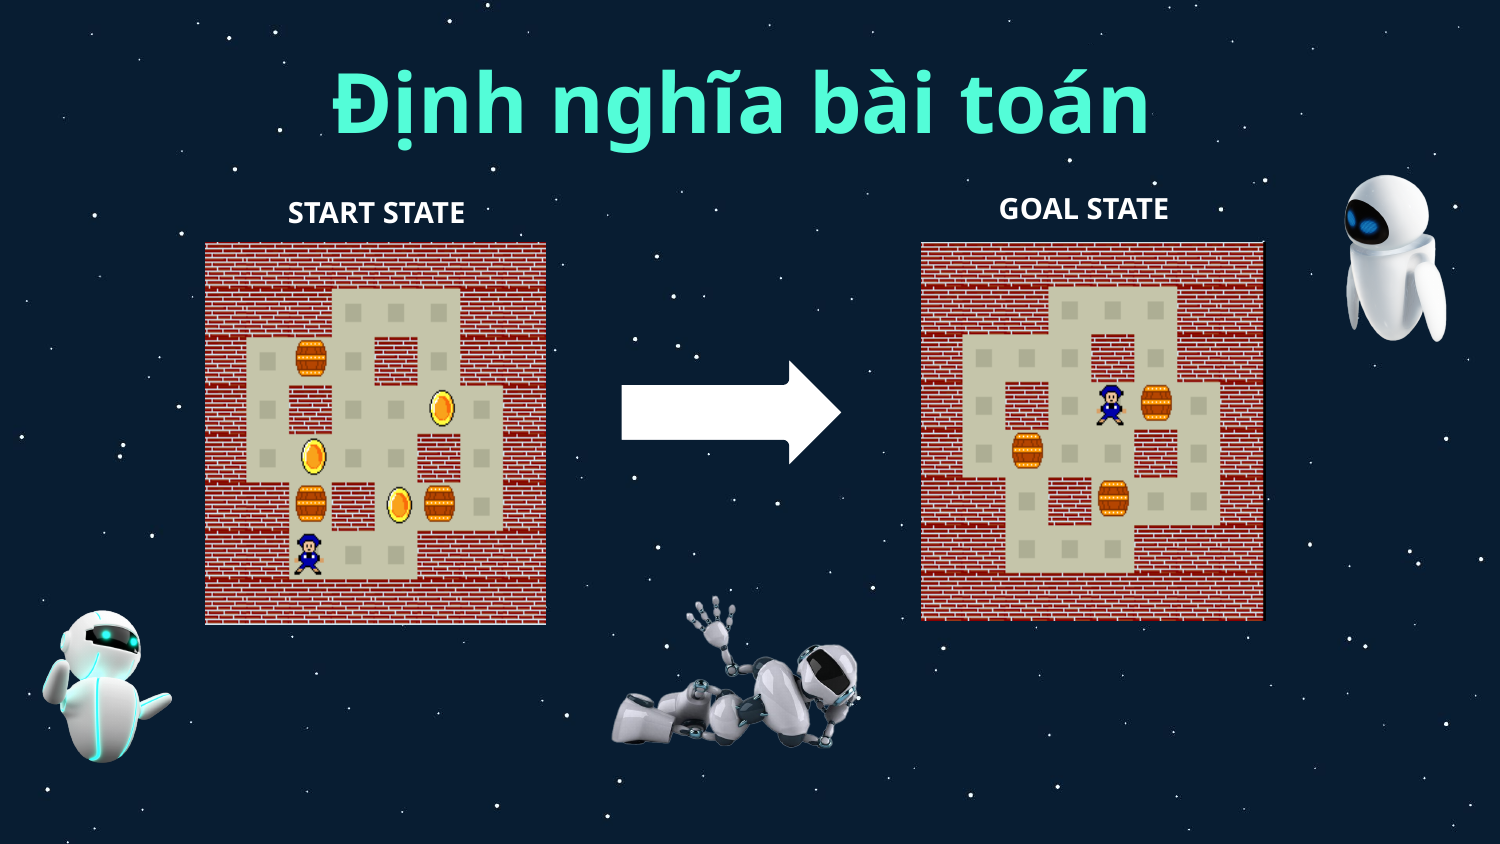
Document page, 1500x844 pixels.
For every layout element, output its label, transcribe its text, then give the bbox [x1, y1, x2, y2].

text_box GOAL STATE [936, 175, 1209, 240]
subtitle START STATE [229, 179, 502, 240]
title Định nghĩa bài toán [110, 35, 1374, 130]
text_box [613, 343, 853, 482]
picture [0, 0, 1500, 844]
